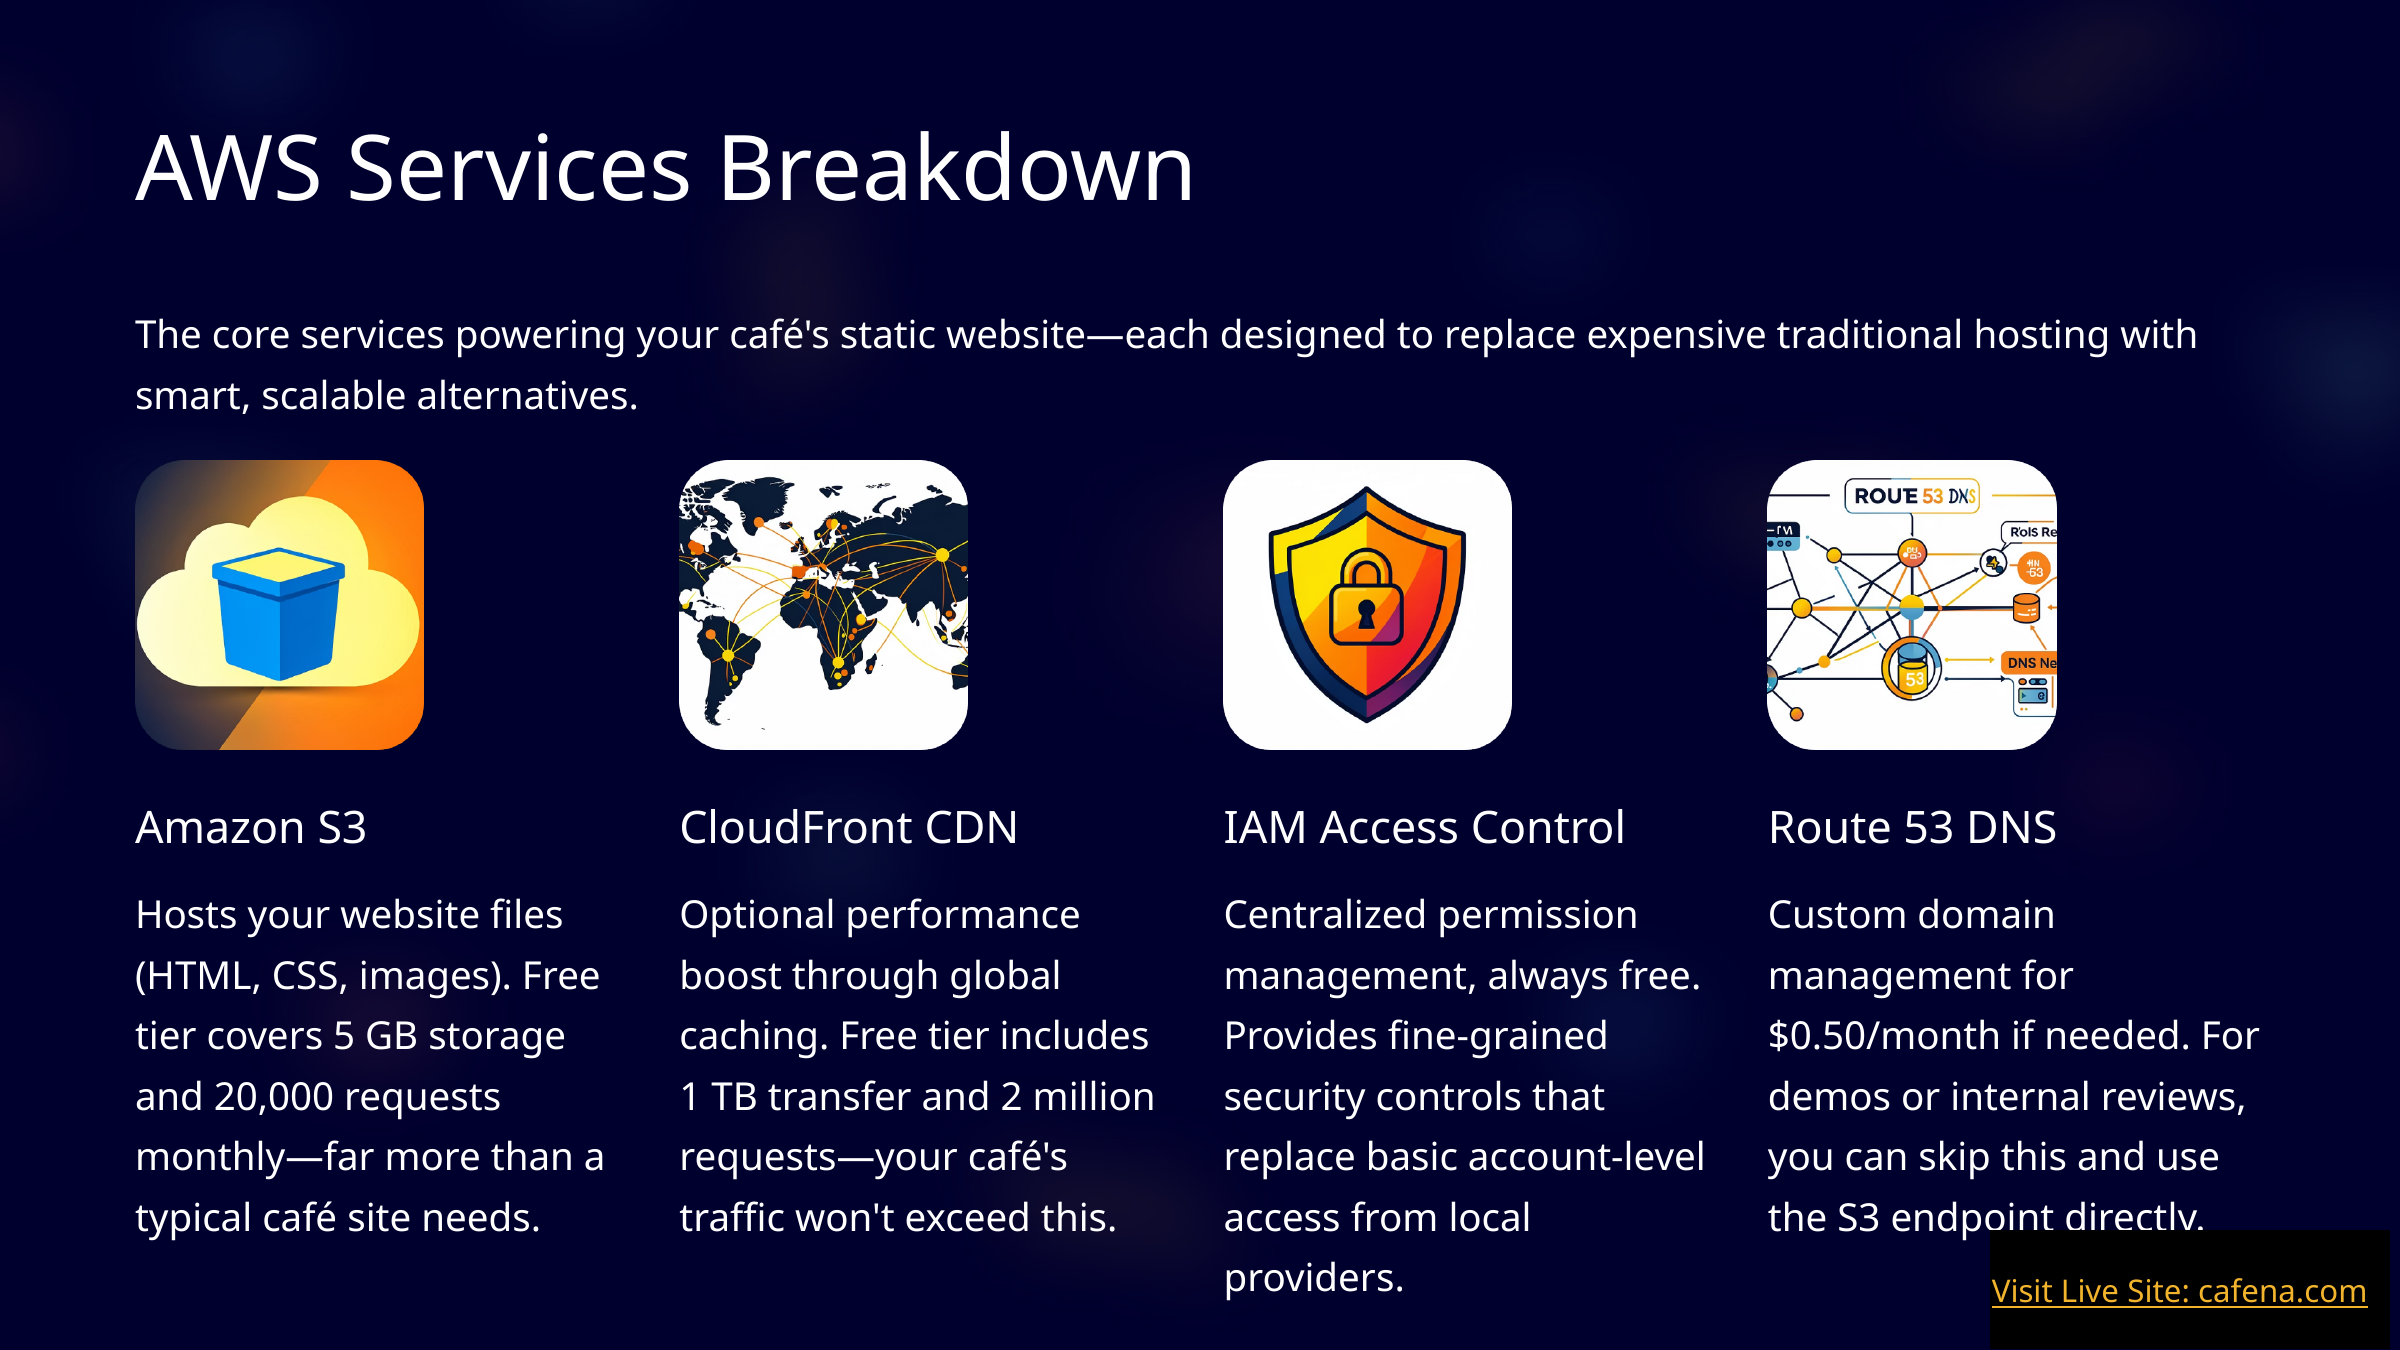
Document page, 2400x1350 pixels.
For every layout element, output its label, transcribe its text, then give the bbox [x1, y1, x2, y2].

picture [1223, 460, 1512, 750]
text_box Hosts your website files (HTML, CSS, images). Free tier covers 5 GB storage and 20,000 requests monthly—far more than a typical café site needs. [135, 876, 632, 1244]
text_box Optional performance boost through global caching. Free tier includes 1 TB transfer and 2 million requests—your café's traffic won't exceed this. [679, 876, 1177, 1244]
text_box AWS Services Breakdown [135, 106, 1218, 220]
text_box Centralized permission management, always free. Provides fine-grained security controls that replace basic account-level access from local providers. [1223, 876, 1721, 1231]
text_box Route 53 DNS [1767, 796, 2222, 854]
picture [1767, 460, 2057, 750]
picture [134, 460, 424, 750]
text_box Custom domain management for $0.50/month if needed. For demos or internal reviews, you can skip this and use the S3 endpoint directly. [1767, 876, 2265, 1183]
text_box CloudFront CDN [679, 796, 1134, 854]
picture [679, 460, 968, 750]
text_box IAM Access Control [1223, 796, 1678, 854]
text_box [1142, 1231, 2390, 1348]
text_box Amazon S3 [135, 796, 589, 854]
text_box The core services powering your café's static website—each designed to replace expensive traditional hosting with smart, scalable alternatives. [135, 295, 2265, 419]
